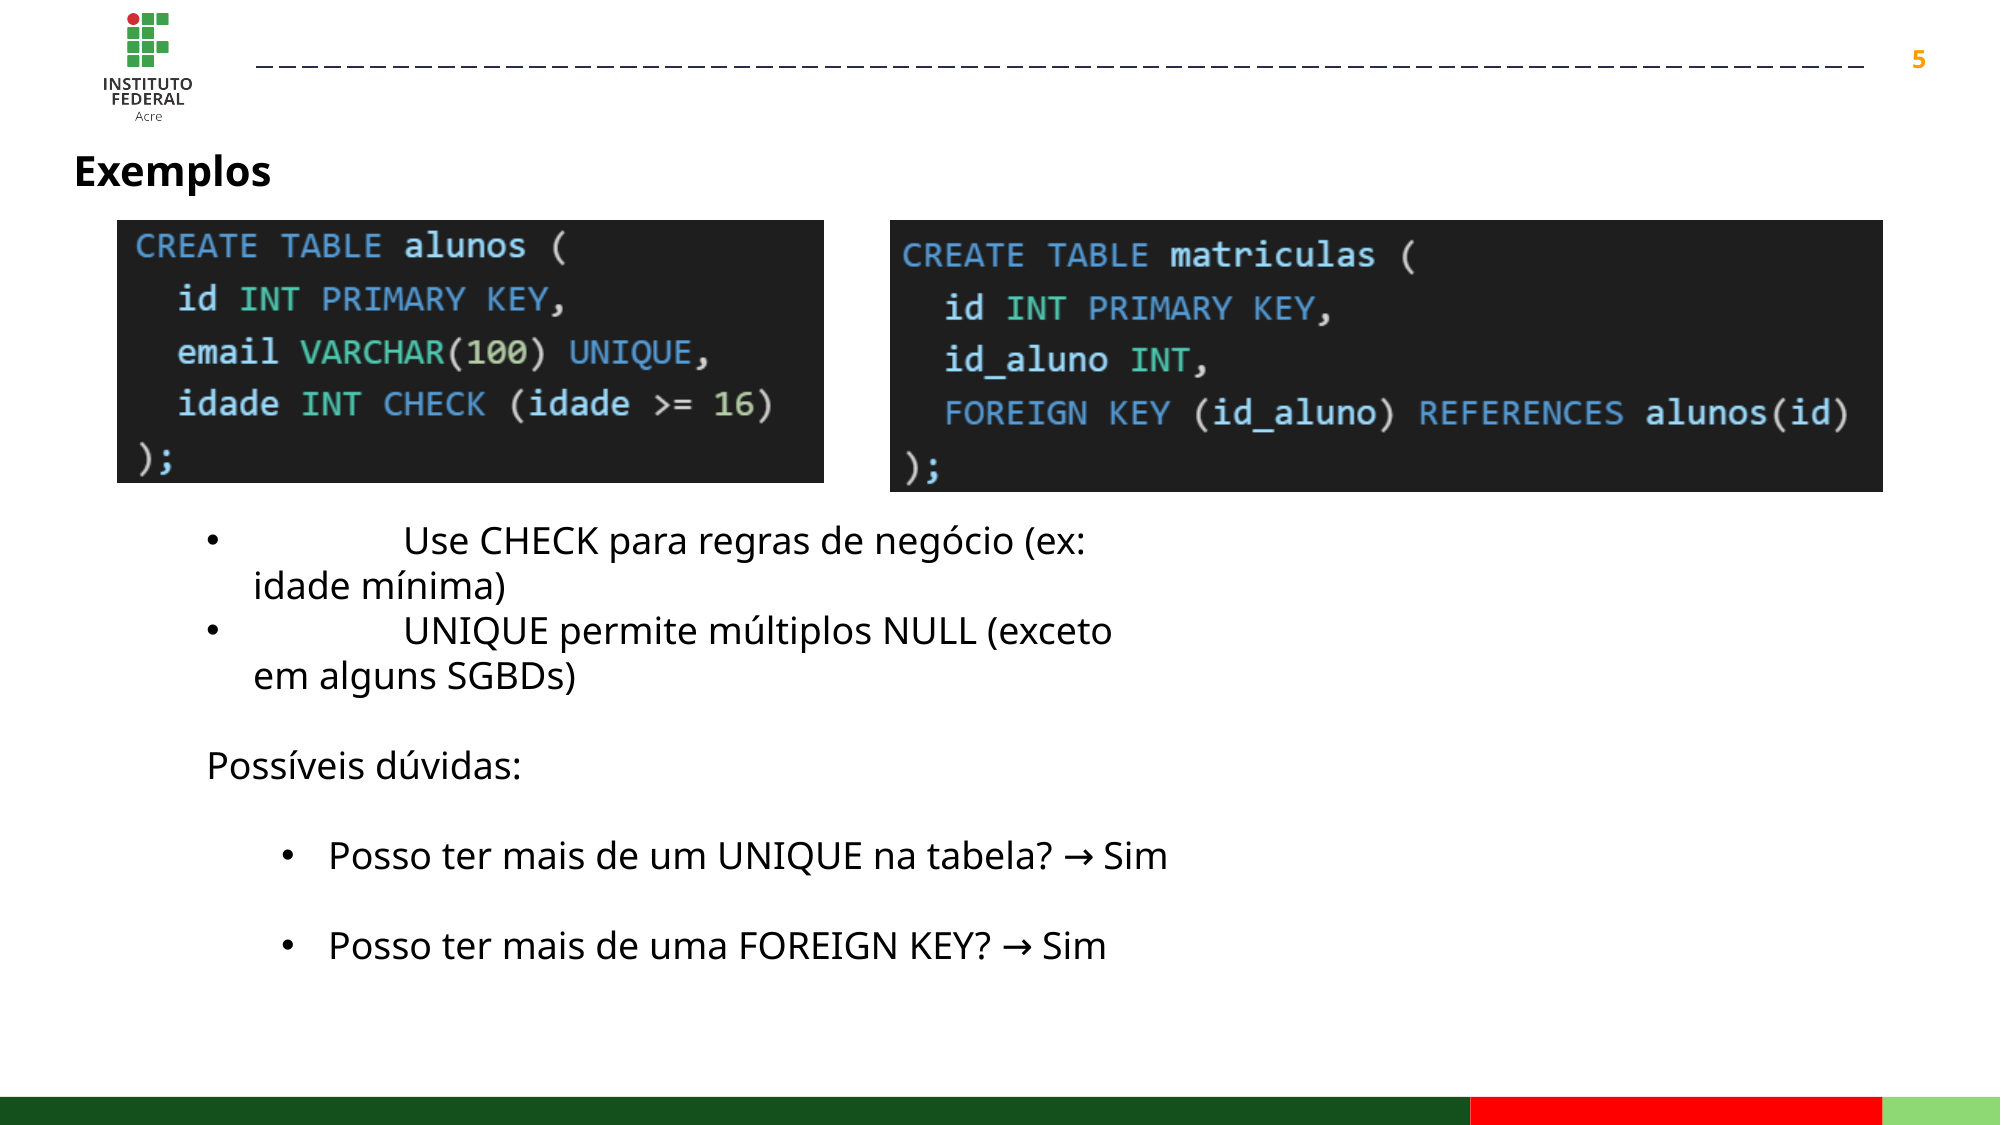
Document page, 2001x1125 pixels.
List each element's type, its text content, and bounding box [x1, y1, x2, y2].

text_box [1469, 1095, 1881, 1125]
text_box Exemplos [58, 112, 1243, 203]
slide_number 5 [1865, 30, 1942, 91]
text_box Use CHECK para regras de negócio (ex: idade mínima) UNIQUE permite múltiplos NULL (exceto em alguns SGBDs) Possíveis dúvidas: Posso ter mais de um UNIQUE na tabela? → Sim Posso ter mais de uma FOREIGN KEY? → Sim [191, 509, 1192, 975]
text_box [1881, 1095, 2000, 1125]
picture [889, 219, 1884, 493]
picture [116, 219, 824, 484]
text_box [0, 1095, 1469, 1125]
picture [104, 12, 192, 121]
